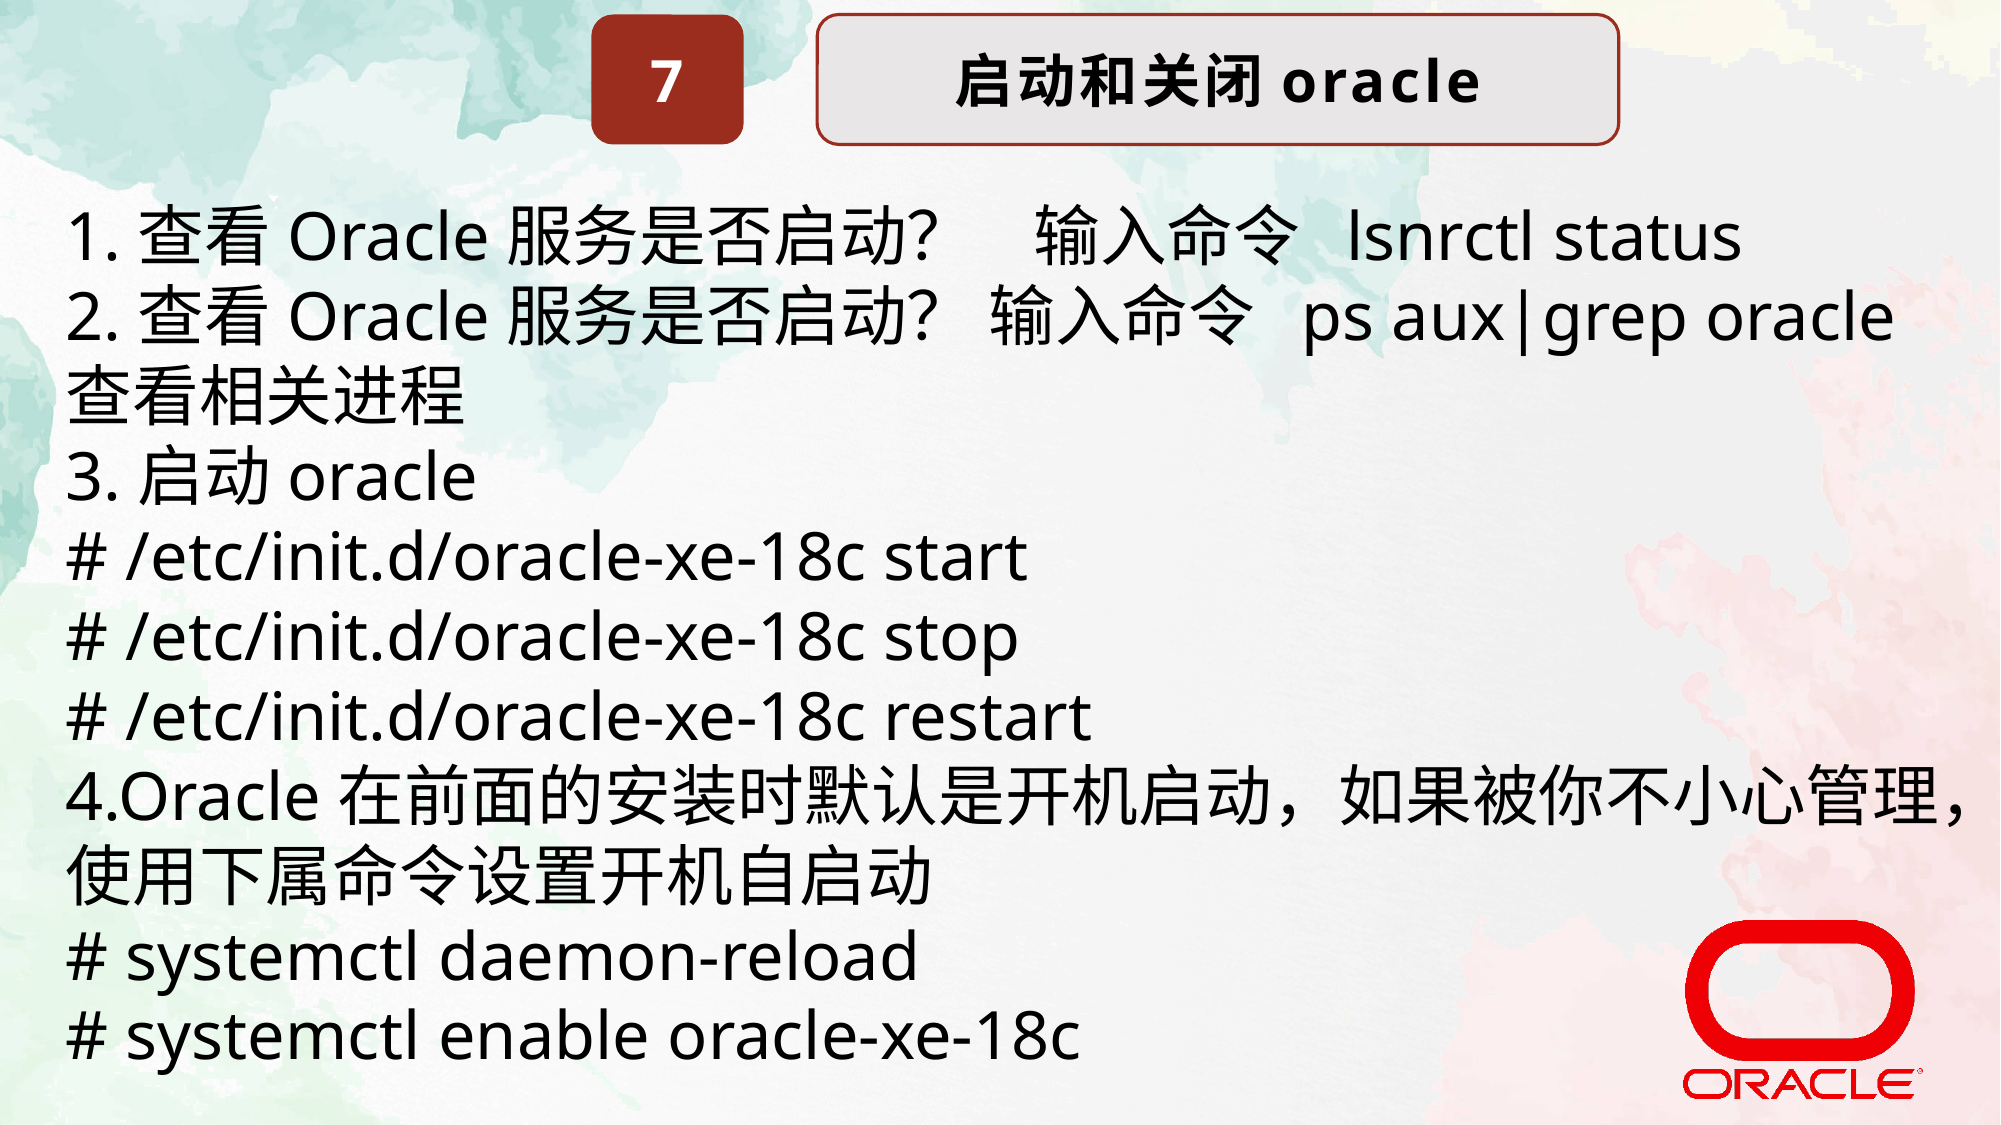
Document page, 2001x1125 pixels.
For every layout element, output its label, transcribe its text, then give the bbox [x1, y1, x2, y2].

picture [0, 0, 2000, 1125]
text_box 1.查看Oracle服务是否启动？ 输入命令 lsnrctl status 2.查看Oracle服务是否启动？ 输入命令 ps aux|grep oracle 查看相关进程 3.启动oracle # /etc/init.d/oracle-xe-18c start # /etc/init.d/oracle-xe-18c stop # /etc/init.d/oracle-xe-18c restart 4.Oracle在前面的安装时默认是开机启动，如果被你不小心管理，使用下属命令设置开机自启动 # systemctl daemon-reload # systemctl enable oracle-xe-18c [50, 186, 1977, 1081]
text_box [590, 14, 1619, 145]
